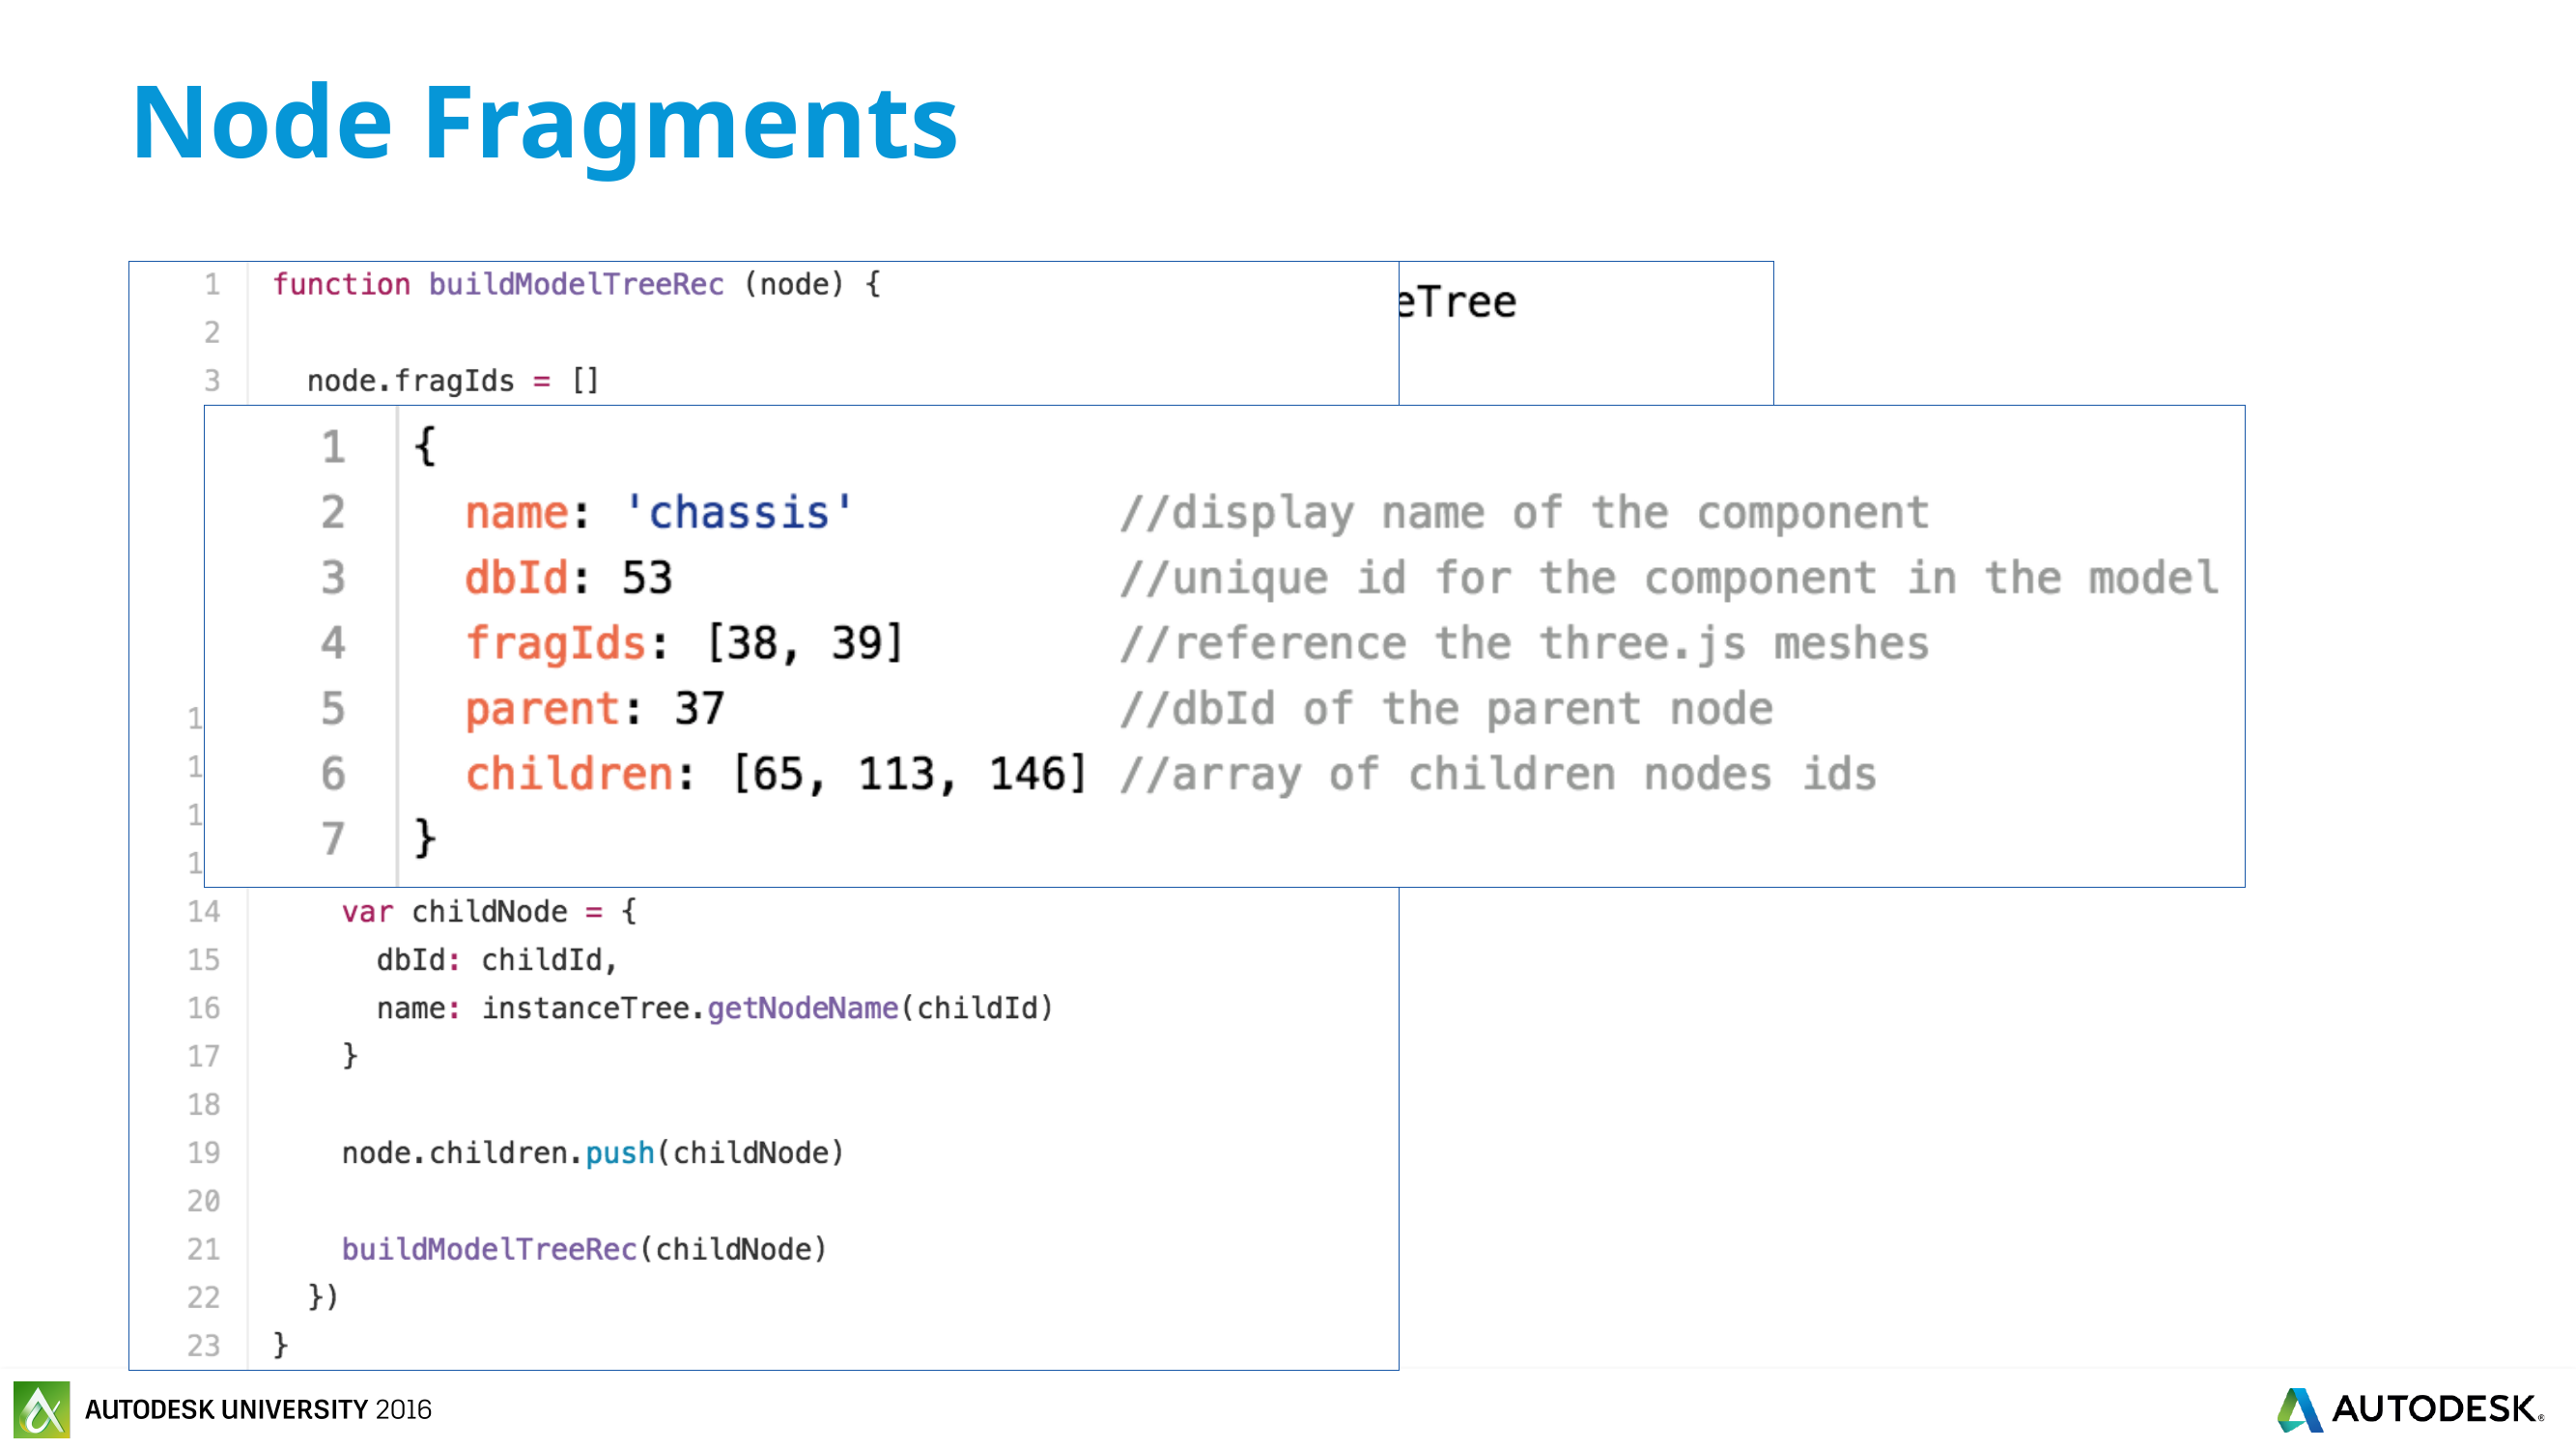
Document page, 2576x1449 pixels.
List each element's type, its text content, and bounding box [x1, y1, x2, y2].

title Node Fragments [128, 58, 2448, 299]
picture [2276, 1386, 2545, 1434]
picture [128, 261, 2246, 1371]
picture [14, 1381, 481, 1438]
